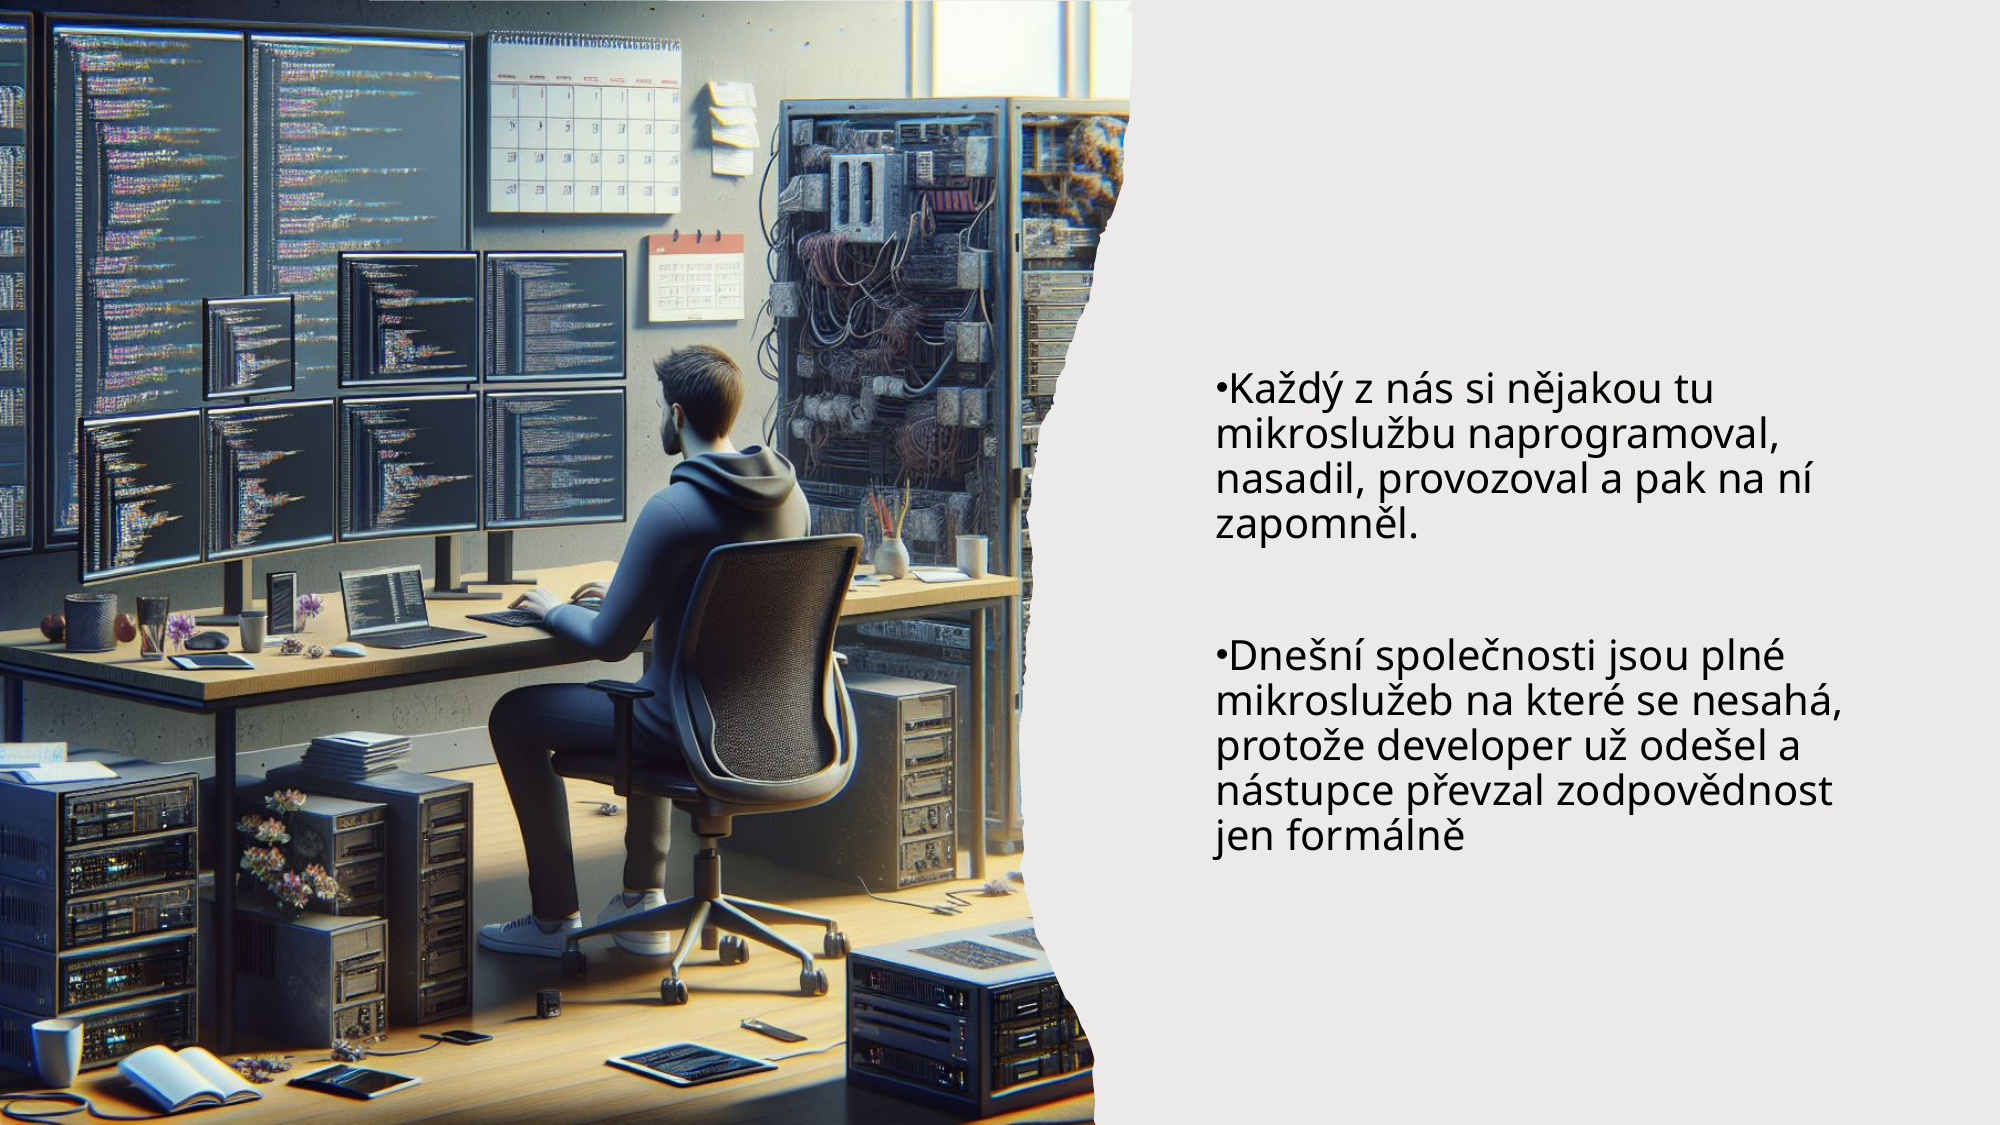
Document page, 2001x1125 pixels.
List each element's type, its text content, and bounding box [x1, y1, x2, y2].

text_box [1133, 0, 2000, 1125]
list Každý z nás si nějakou tu mikroslužbu naprogramoval, nasadil, provozoval a pak na ní zapomněl. Dnešní společnosti jsou plné mikroslužeb na které se nesahá, protože developer už odešel a nástupce převzal zodpovědnost jen formálně [1200, 359, 1880, 1002]
picture [0, 0, 1133, 1125]
